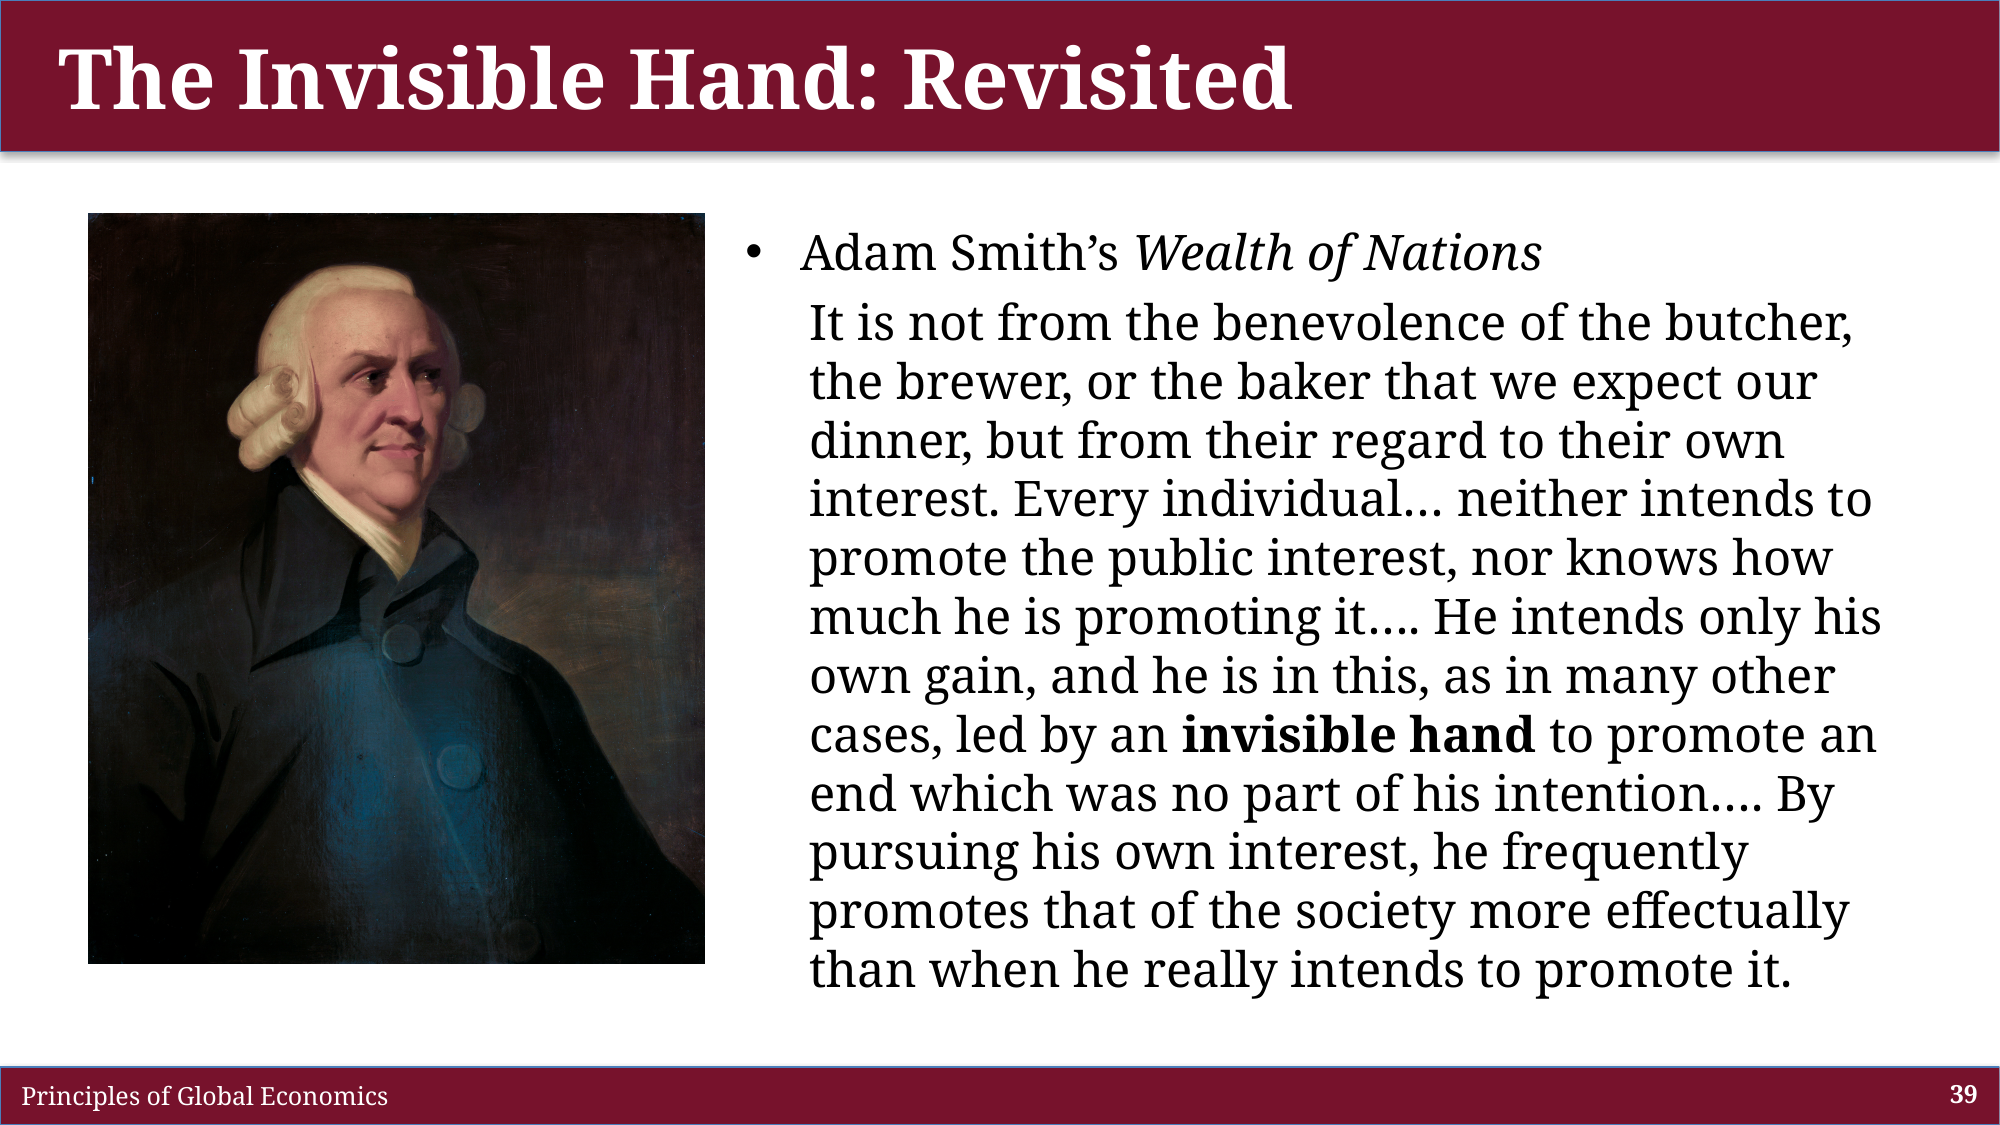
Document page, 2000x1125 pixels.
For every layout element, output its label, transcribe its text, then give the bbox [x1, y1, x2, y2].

picture [88, 213, 705, 964]
footer Principles of Global Economics [0, 1066, 475, 1125]
slide_number 39 [1649, 1066, 2000, 1125]
title The Invisible Hand: Revisited [0, 0, 2000, 152]
list Adam Smith’s Wealth of Nations It is not from the benevolence of the butcher, the brewer, or the baker that we expect our dinner, but from their regard to their own interest. Every individual… neither intends to promote the public interest, nor knows how much he is promoting it…. He intends only his own gain, and he is in this, as in many other cases, led by an invisible hand to promote an end which was no part of his intention…. By pursuing his own interest, he frequently promotes that of the society more effectually than when he really intends to promote it. [730, 213, 1911, 1047]
text_box [475, 1066, 1649, 1125]
